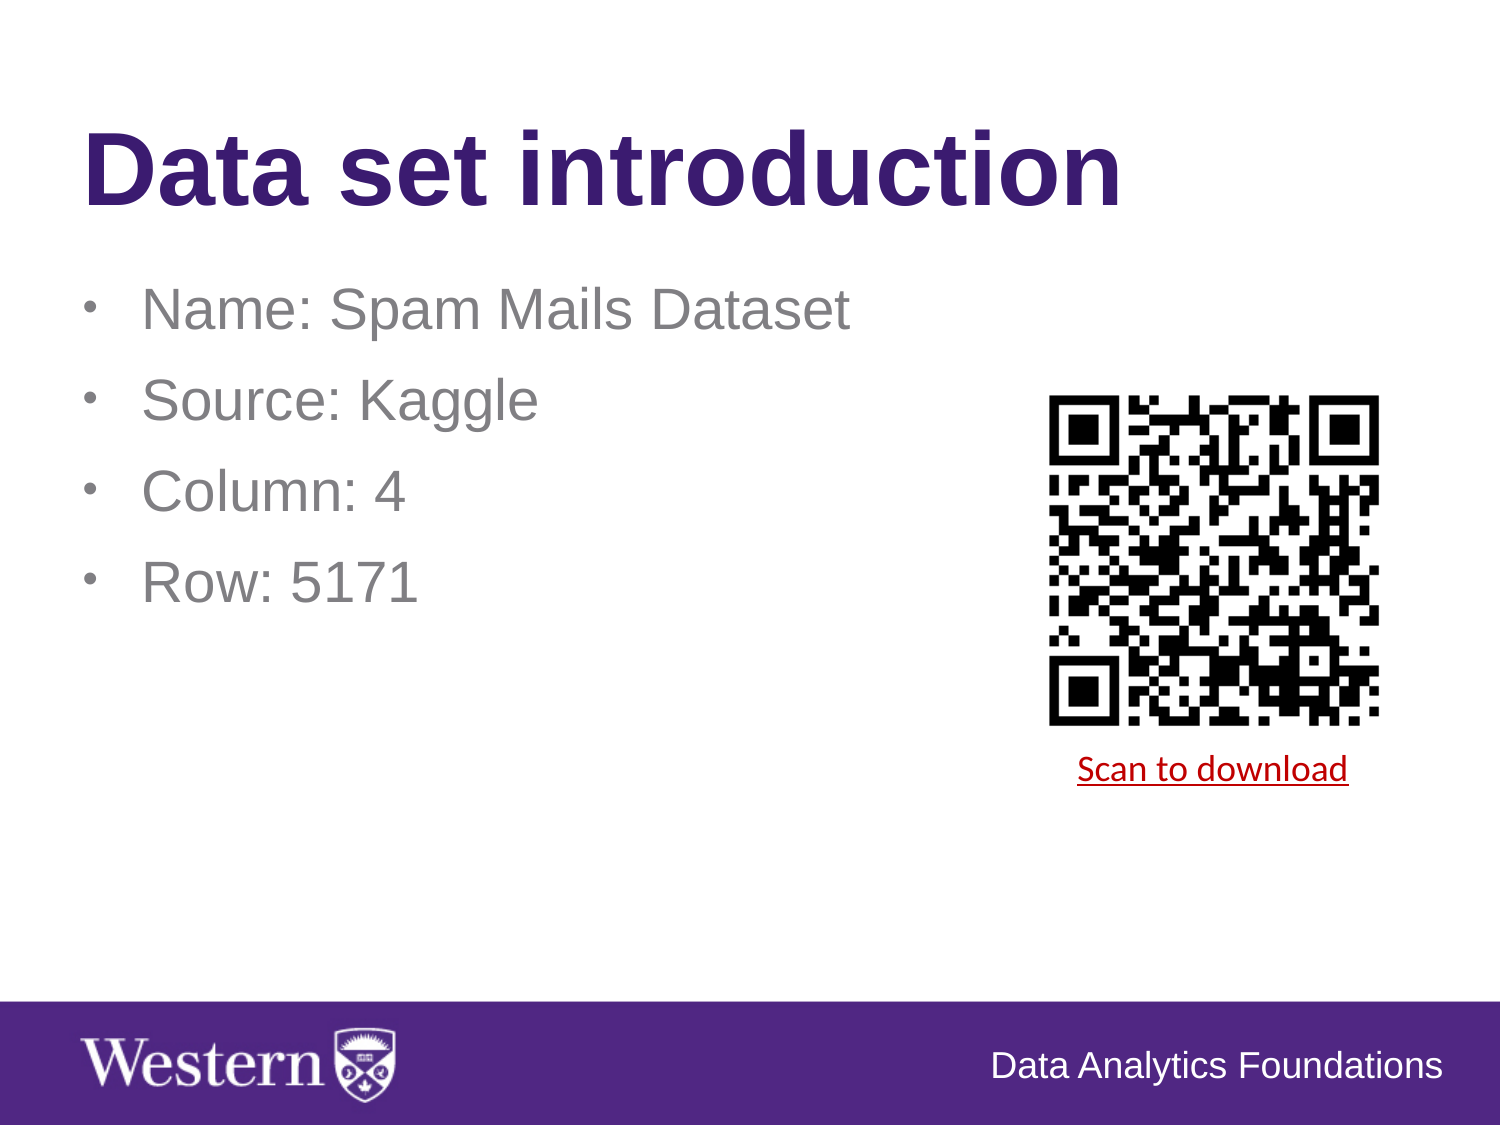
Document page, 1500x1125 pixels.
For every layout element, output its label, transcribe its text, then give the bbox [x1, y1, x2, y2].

text_box Scan to download [1062, 745, 1377, 796]
text_box Data Analytics Foundations [737, 1033, 1459, 1094]
picture [0, 0, 1500, 1125]
text_box Data set introduction Name: Spam Mails Dataset Source: Kaggle Column: 4 Row: 5171 [67, 94, 1247, 622]
